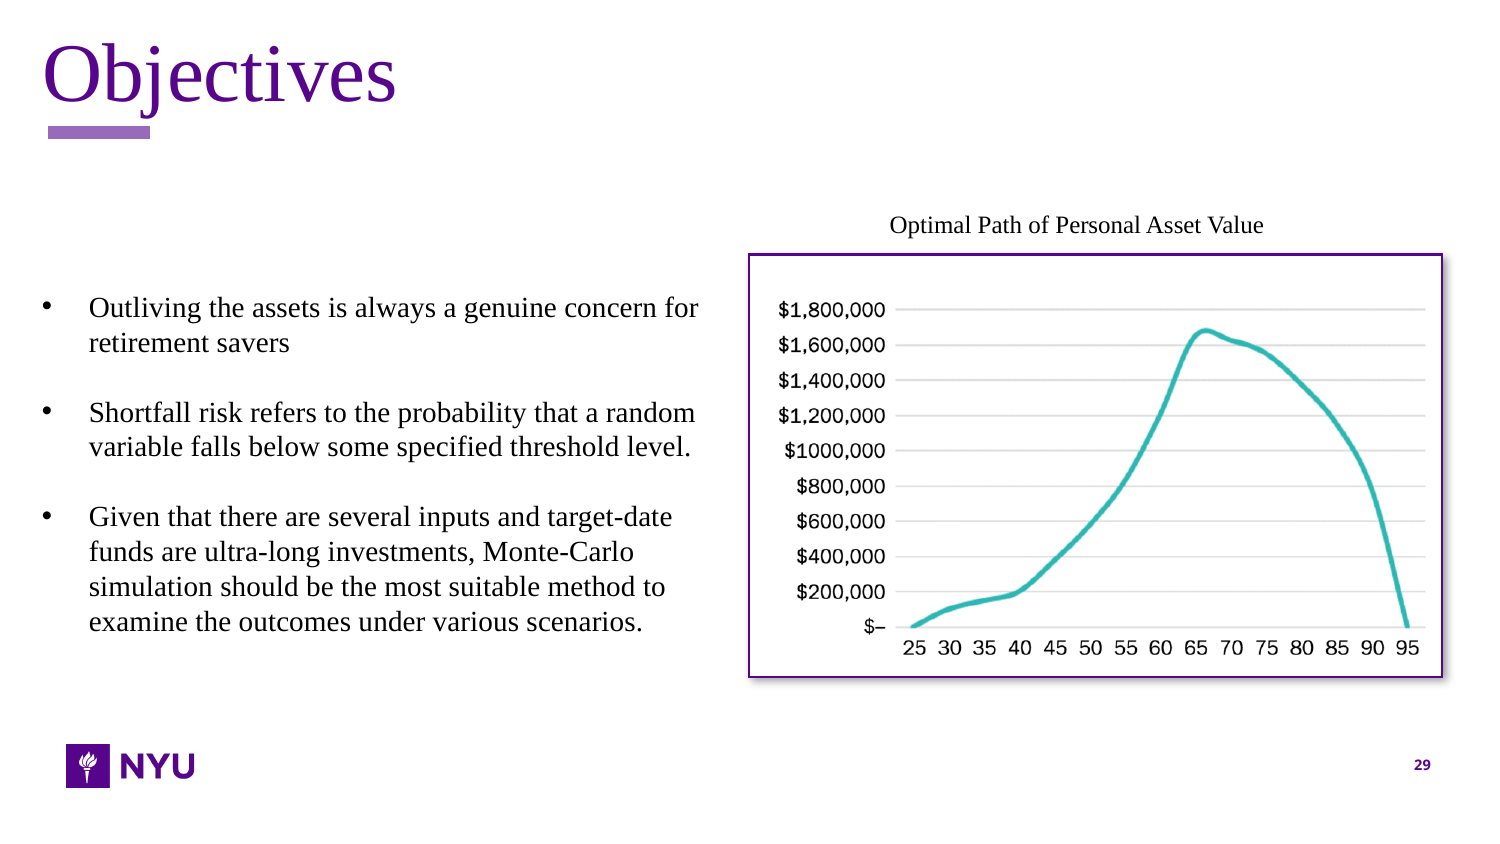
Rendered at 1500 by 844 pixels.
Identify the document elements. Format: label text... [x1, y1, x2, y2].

text_box Optimal Path of Personal Asset Value [874, 201, 1436, 246]
title Objectives [27, 18, 1410, 169]
picture [749, 255, 1442, 676]
text_box Outliving the assets is always a genuine concern for retirement savers Shortfall risk refers to the probability that a random variable falls below some specified threshold level. Given that there are several inputs and target-date funds are ultra-long investments, Monte-Carlo simulation should be the most suitable method to examine the outcomes under various scenarios. [27, 280, 745, 680]
picture [66, 744, 195, 788]
